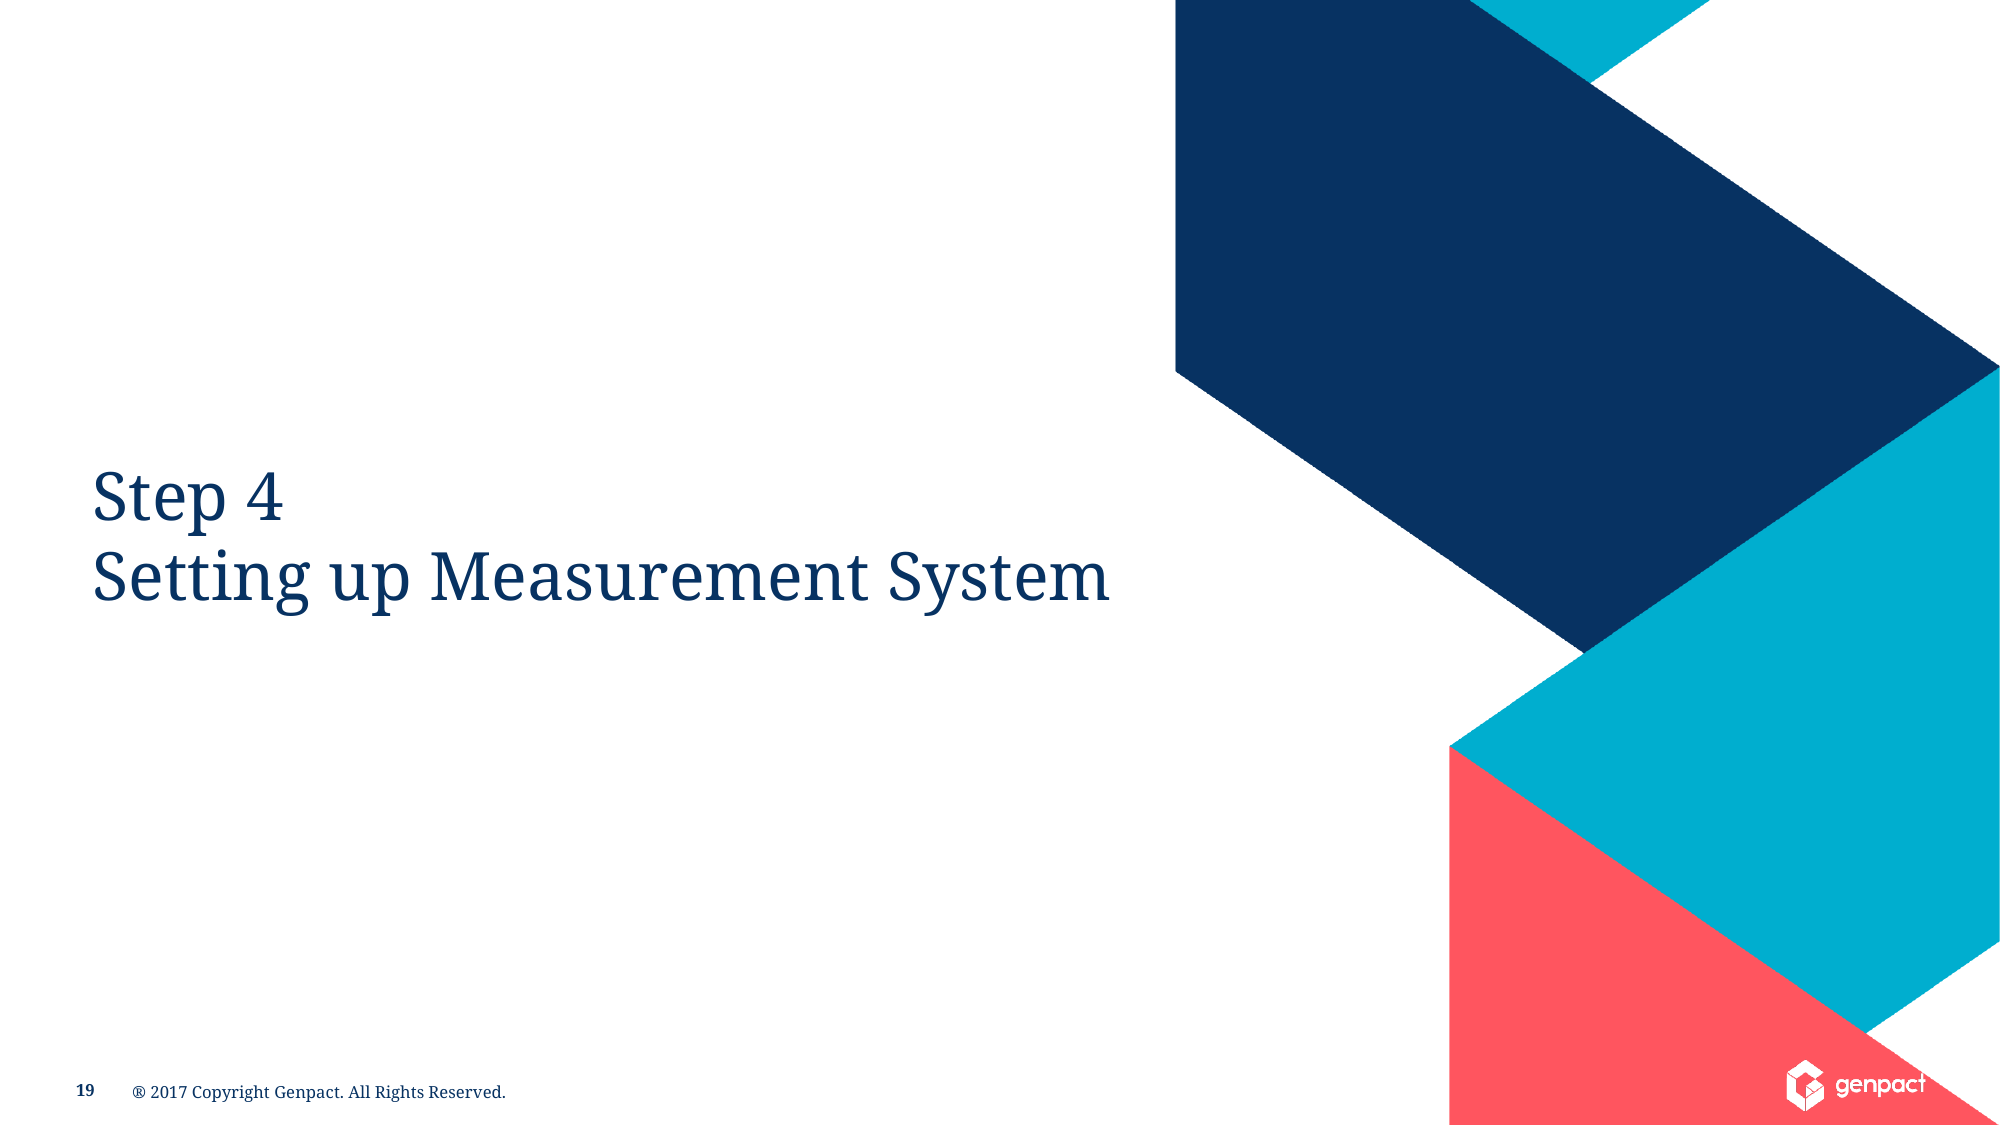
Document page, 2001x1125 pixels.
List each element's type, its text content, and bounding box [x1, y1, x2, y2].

picture [1145, 0, 2000, 1125]
list Step 4 Setting up Measurement System [77, 415, 1700, 653]
